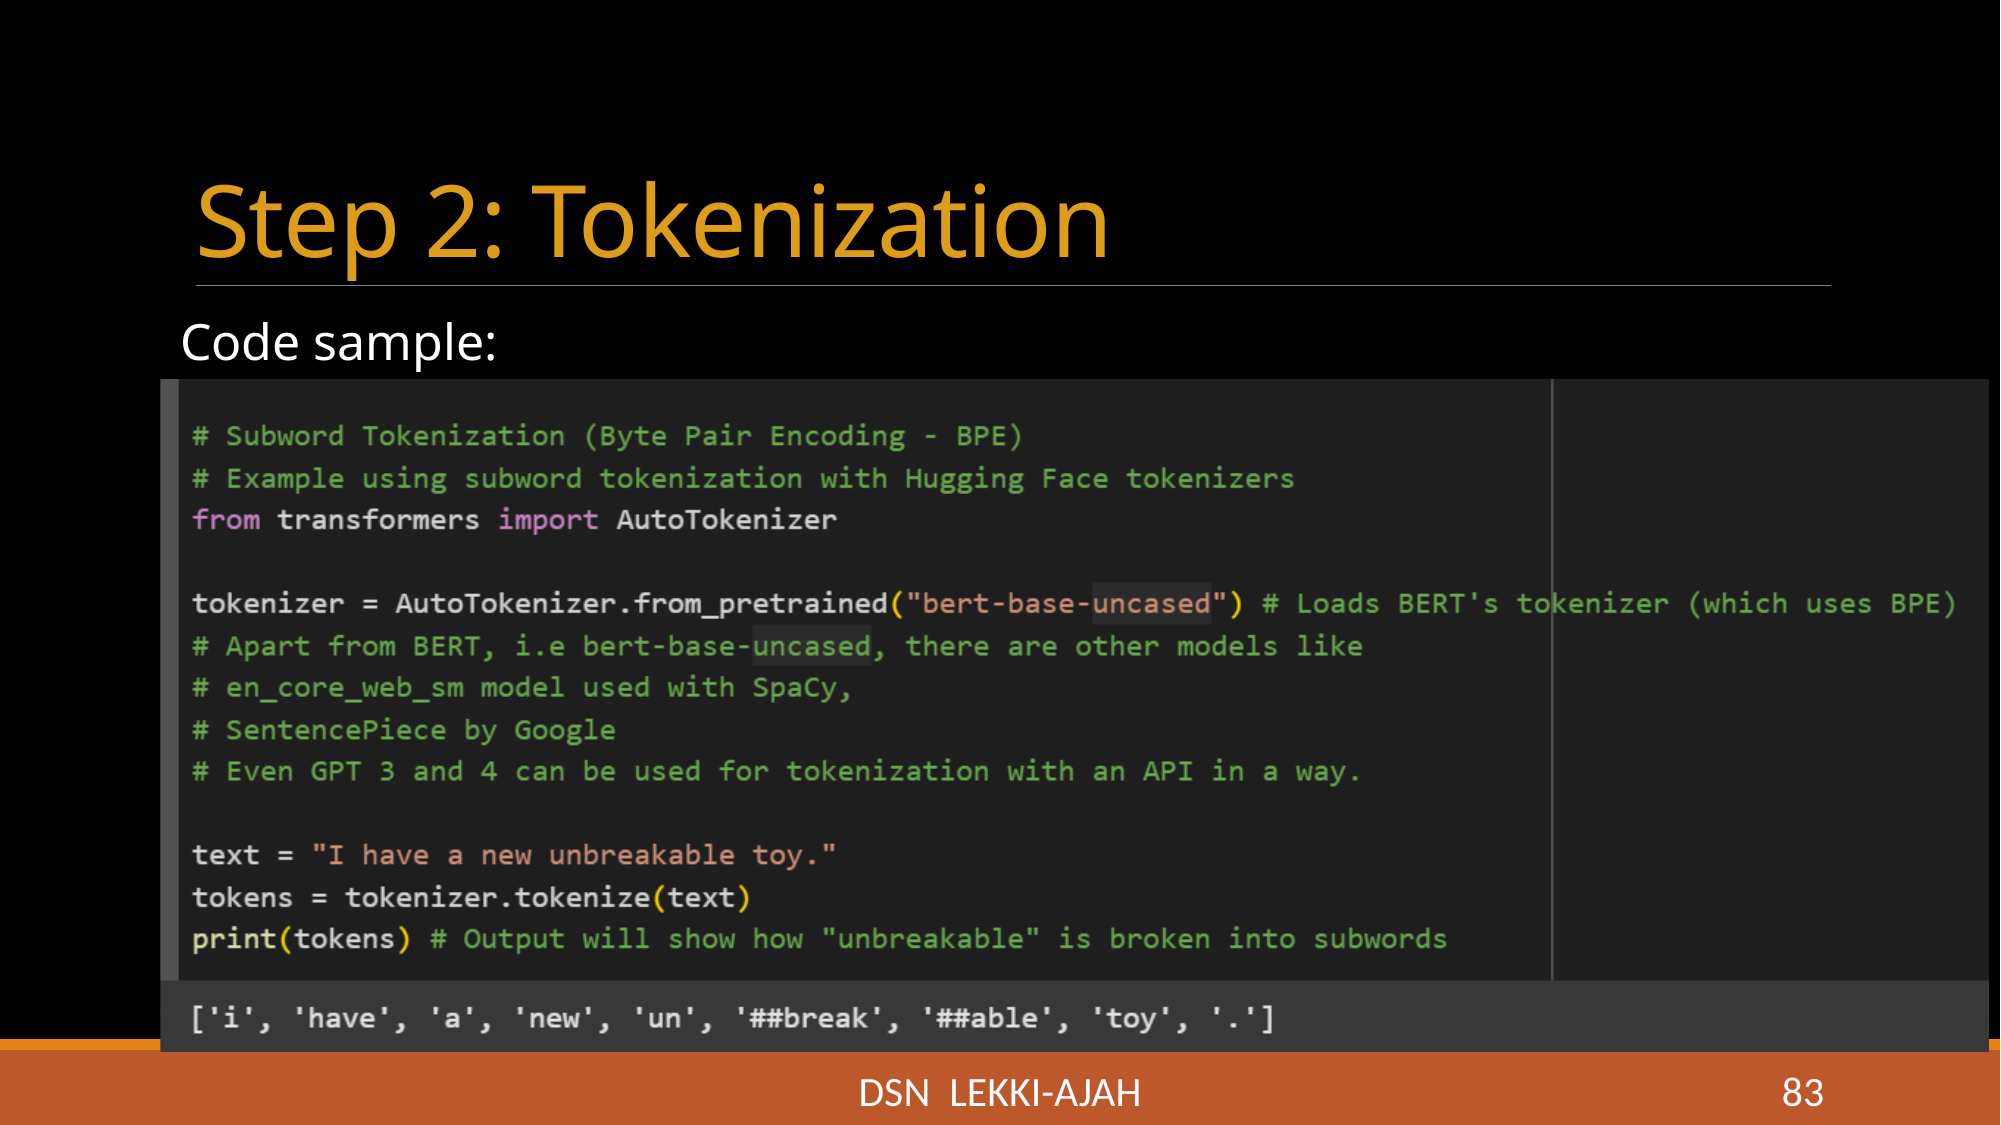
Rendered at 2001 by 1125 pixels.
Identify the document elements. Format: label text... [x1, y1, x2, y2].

slide_number 83 [1624, 1062, 1840, 1120]
picture [159, 379, 1990, 1053]
list Code sample: [180, 302, 1887, 375]
footer DSN LEKKI-AJAH [604, 1062, 1396, 1120]
title Step 2: Tokenization [180, 47, 1830, 285]
